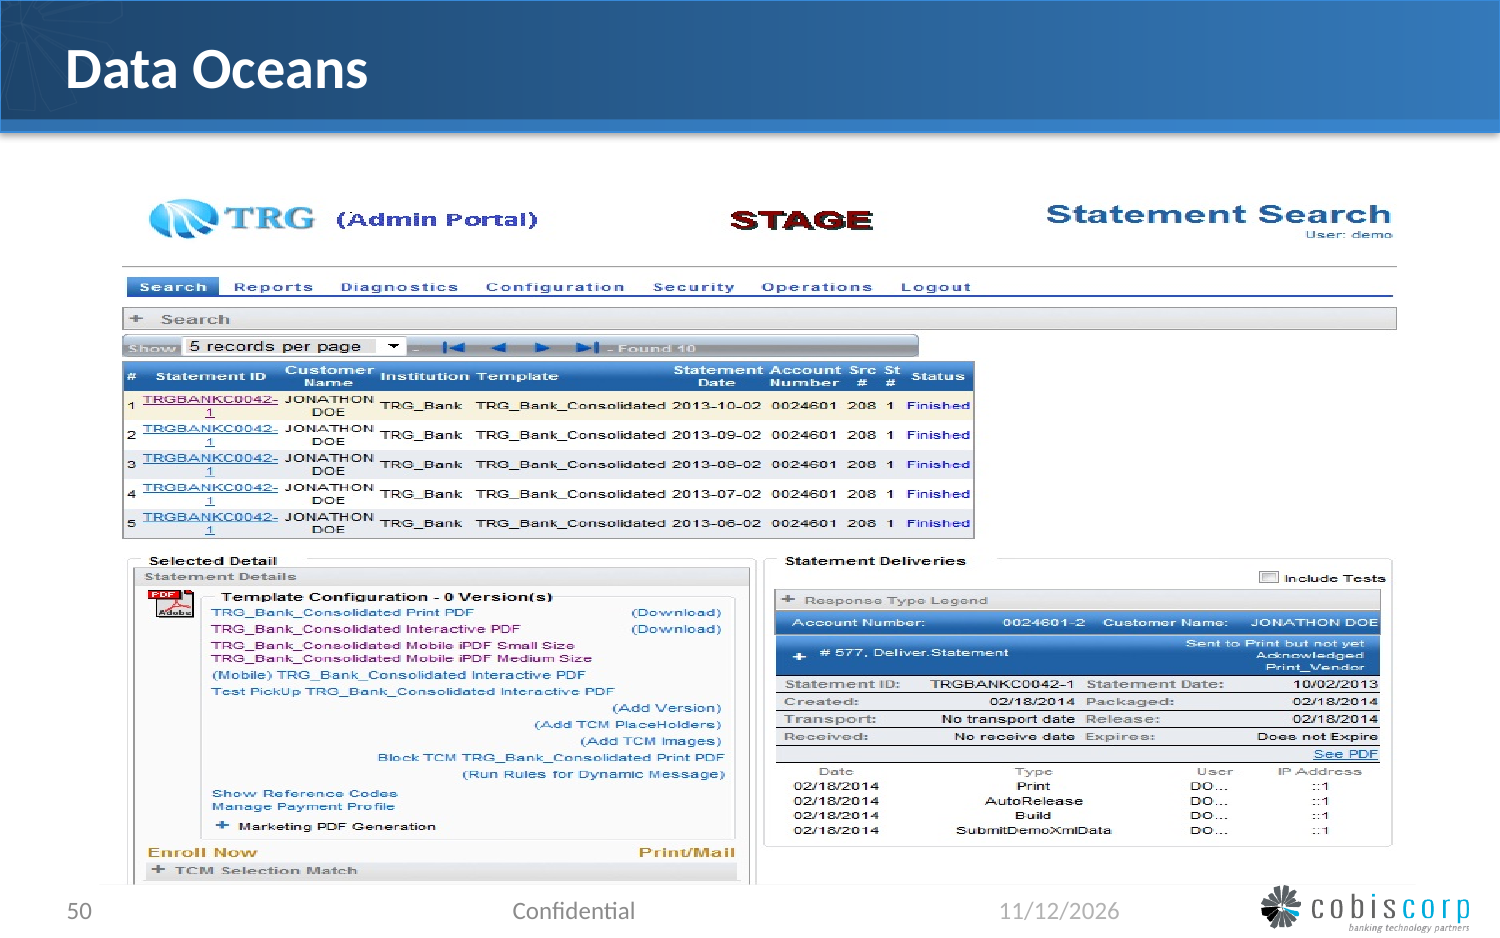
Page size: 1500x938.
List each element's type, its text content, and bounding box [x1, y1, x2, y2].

footer Confidential [512, 894, 733, 935]
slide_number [978, 894, 1140, 935]
slide_number 50 [28, 884, 93, 935]
picture [1461, 902, 1466, 916]
picture [98, 180, 1469, 933]
title Data Oceans [51, 0, 1449, 132]
